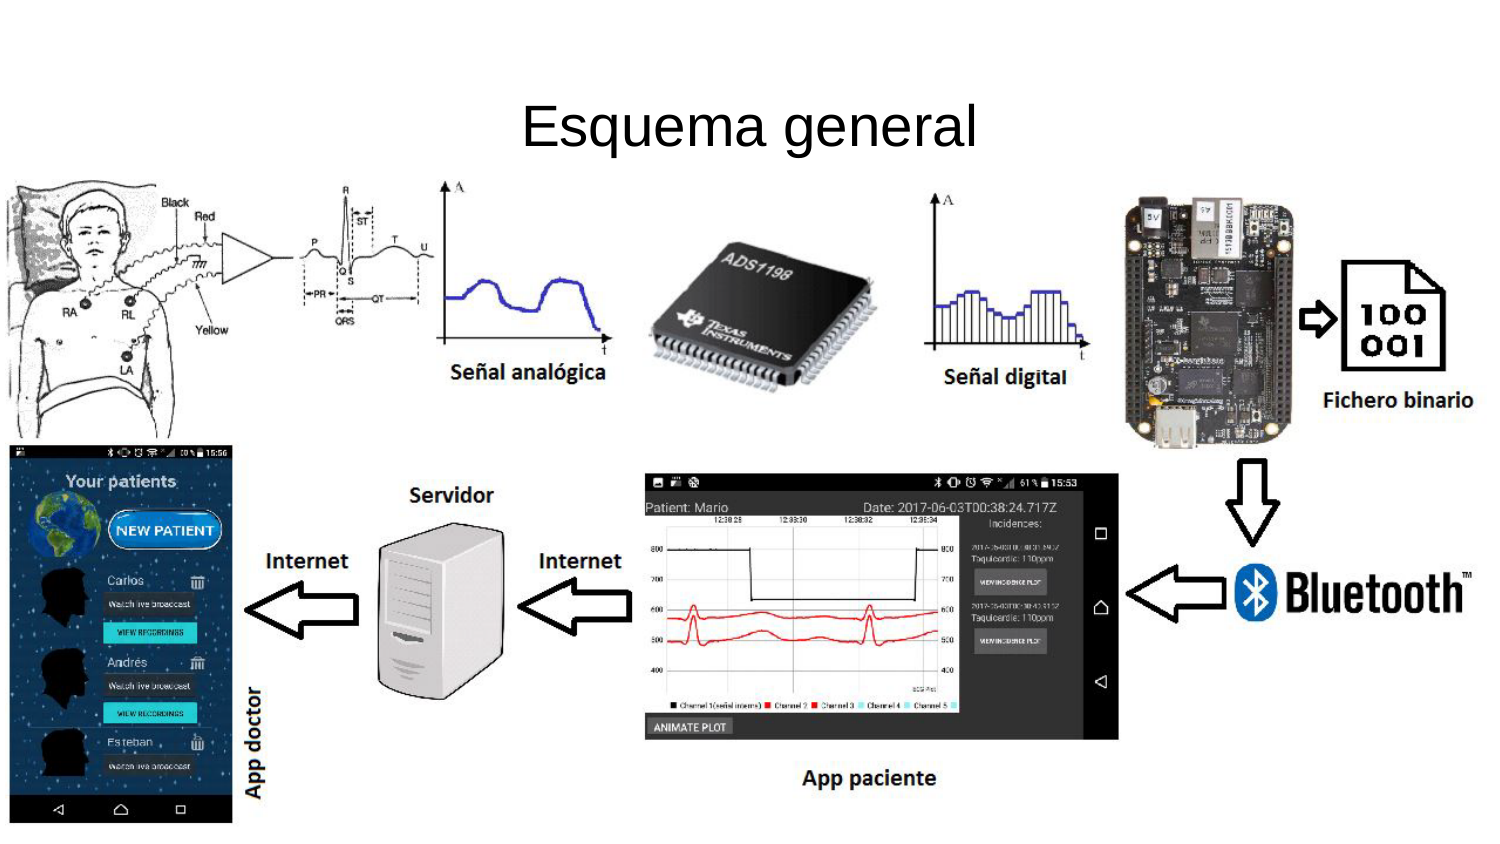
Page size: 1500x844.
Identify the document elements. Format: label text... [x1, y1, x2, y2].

picture [5, 179, 1495, 836]
title Esquema general [51, 72, 1449, 167]
